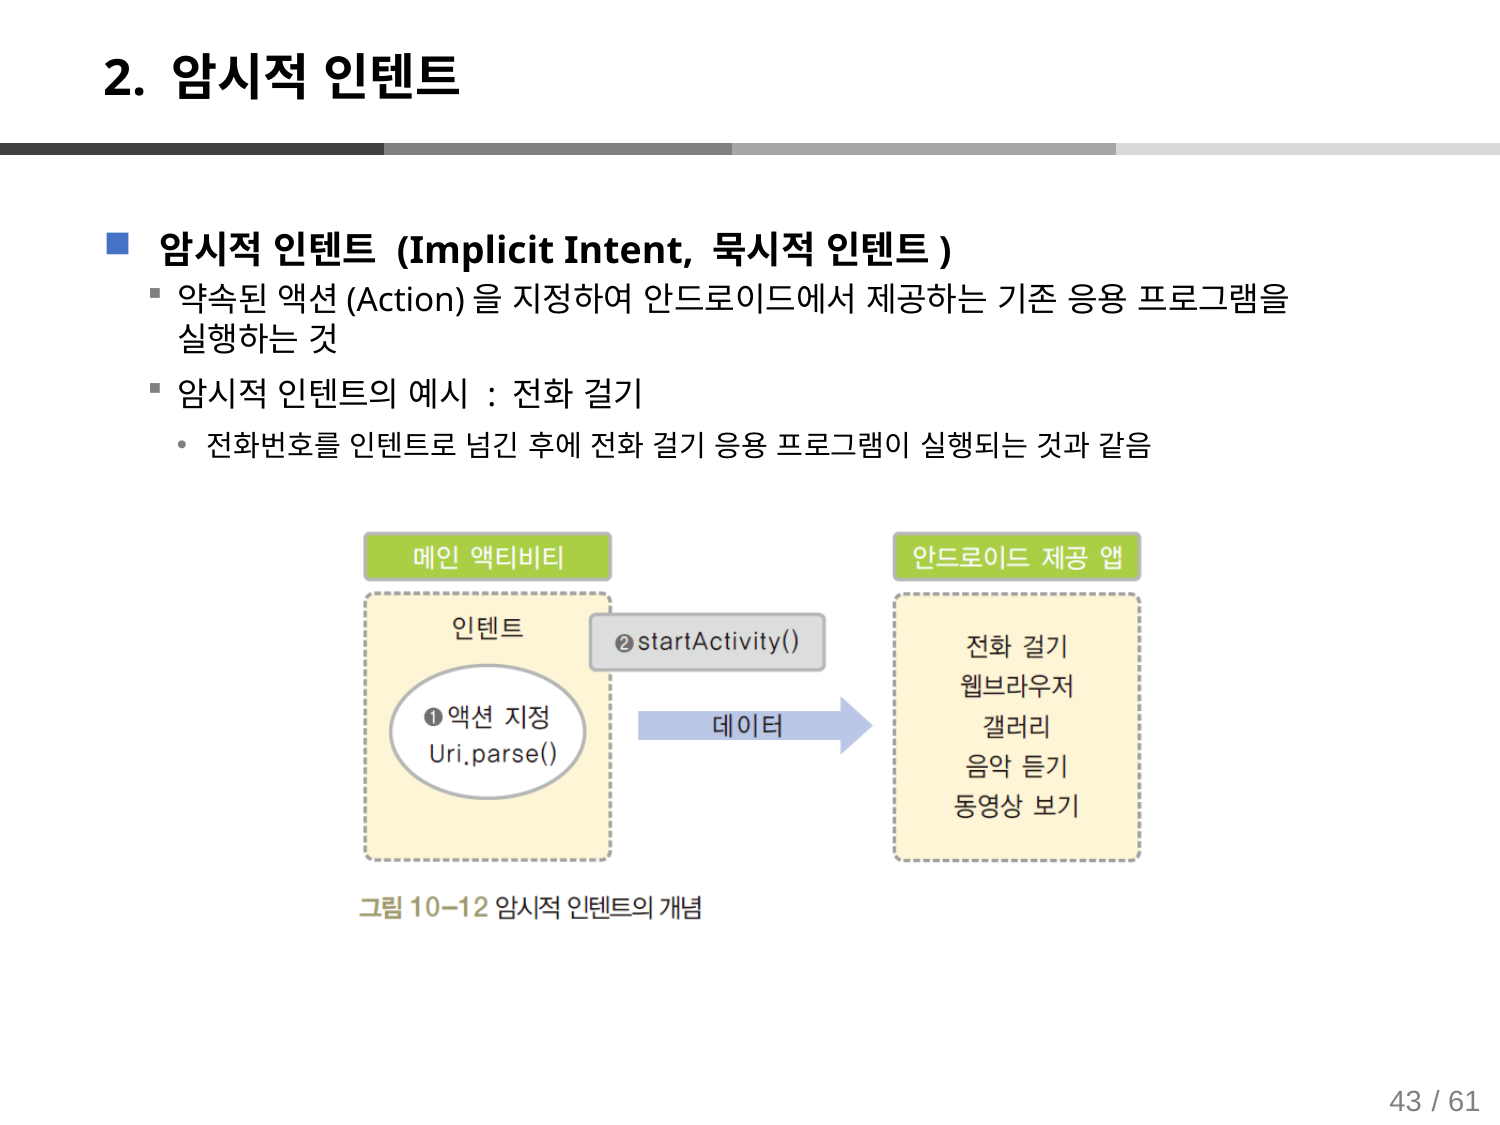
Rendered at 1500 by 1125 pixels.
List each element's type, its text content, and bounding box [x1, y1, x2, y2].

list 암시적 인텐트 (Implicit Intent, 묵시적 인텐트) 약속된 액션(Action)을 지정하여 안드로이드에서 제공하는 기존 응용 프로그램을 실행하는 것 암시적 인텐트의 예시 : 전화 걸기 전화번호를 인텐트로 넘긴 후에 전화 걸기 응용 프로그램이 실행되는 것과 같음 [88, 196, 1436, 1083]
title 2. 암시적 인텐트 [88, 30, 1211, 121]
picture [356, 526, 1144, 922]
